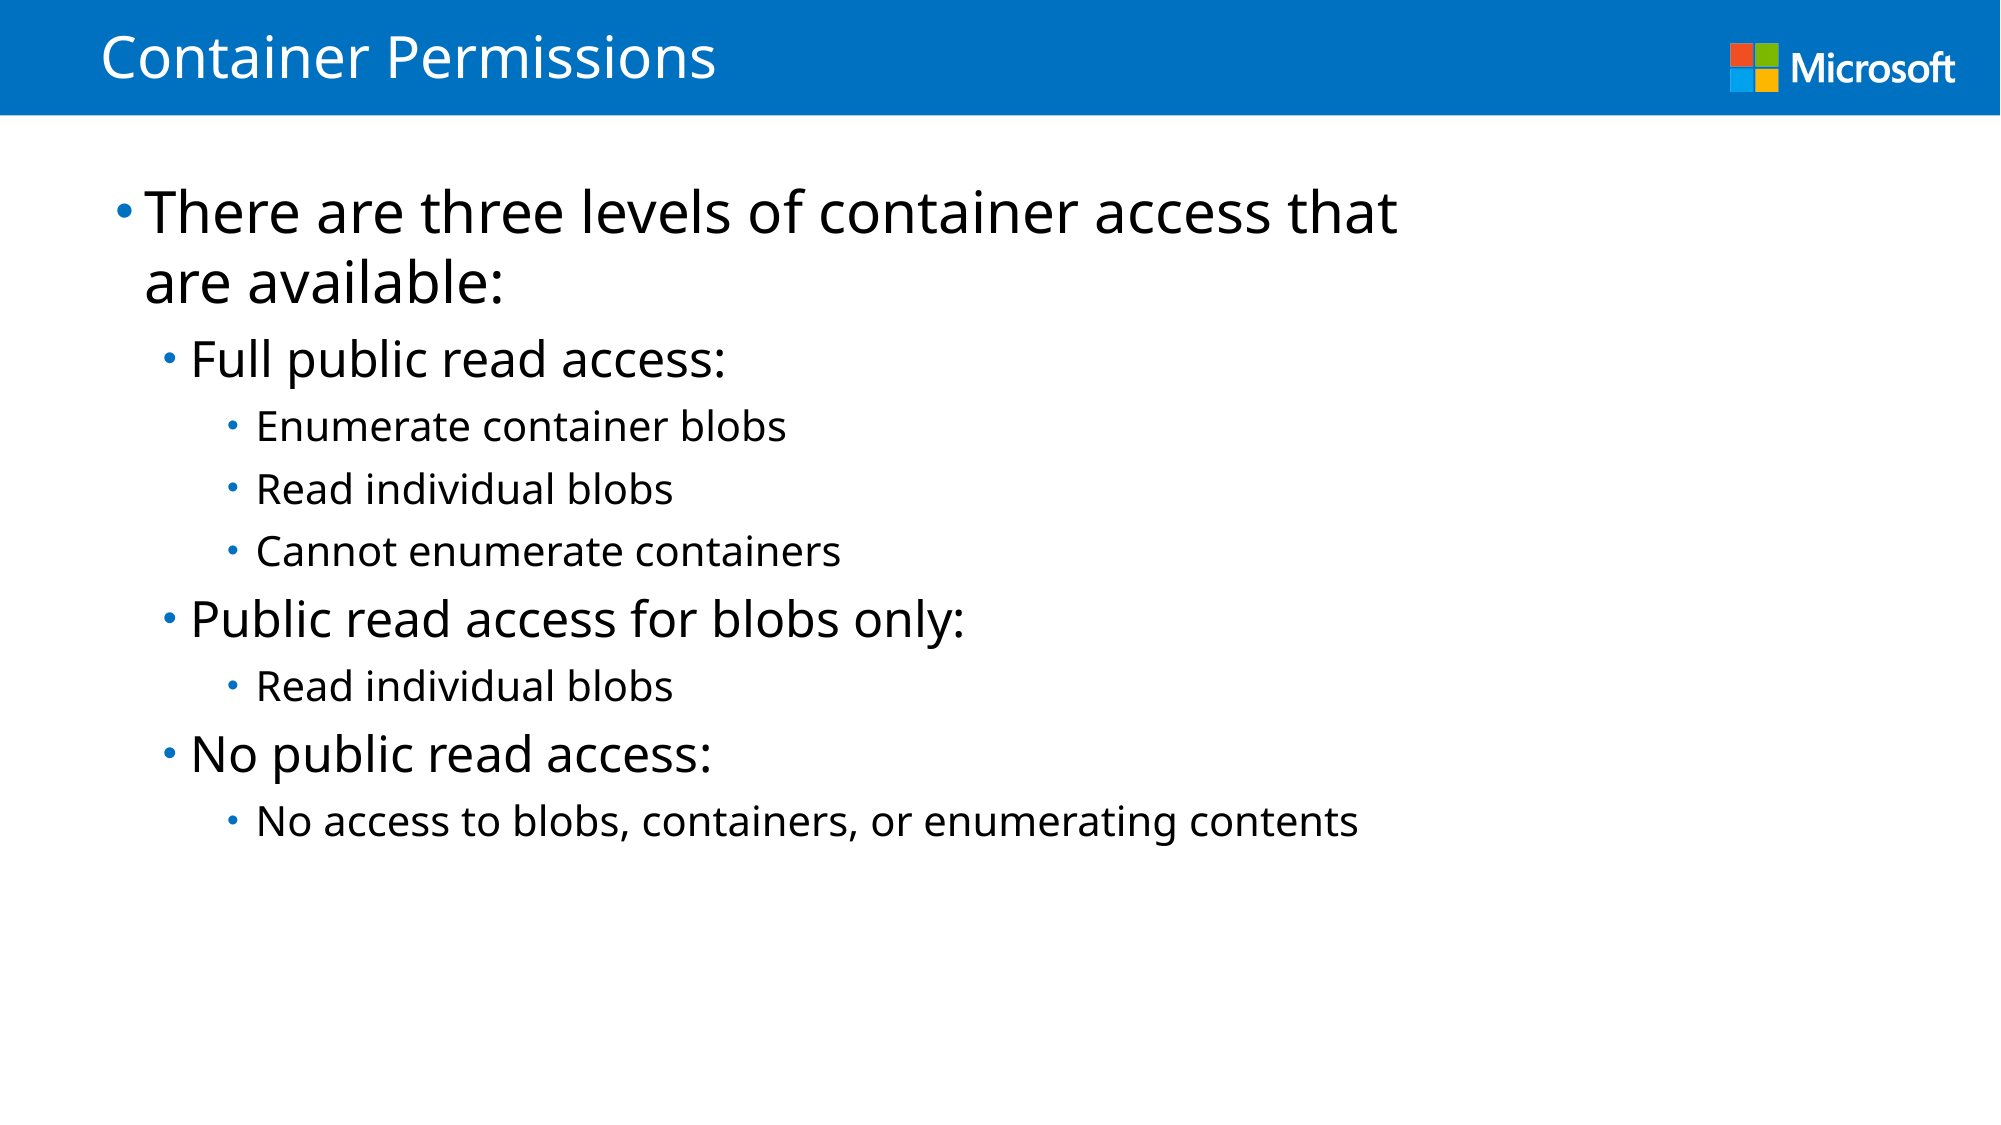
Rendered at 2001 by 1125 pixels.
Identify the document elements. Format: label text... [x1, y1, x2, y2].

title Container Permissions [100, 0, 1802, 122]
text_box There are three levels of container access that are available: Full public read access: Enumerate container blobs Read individual blobs Cannot enumerate containers Public read access for blobs only: Read individual blobs No public read access: No access to blobs, containers, or enumerating contents [100, 167, 1433, 1012]
picture [1802, 14, 1986, 121]
